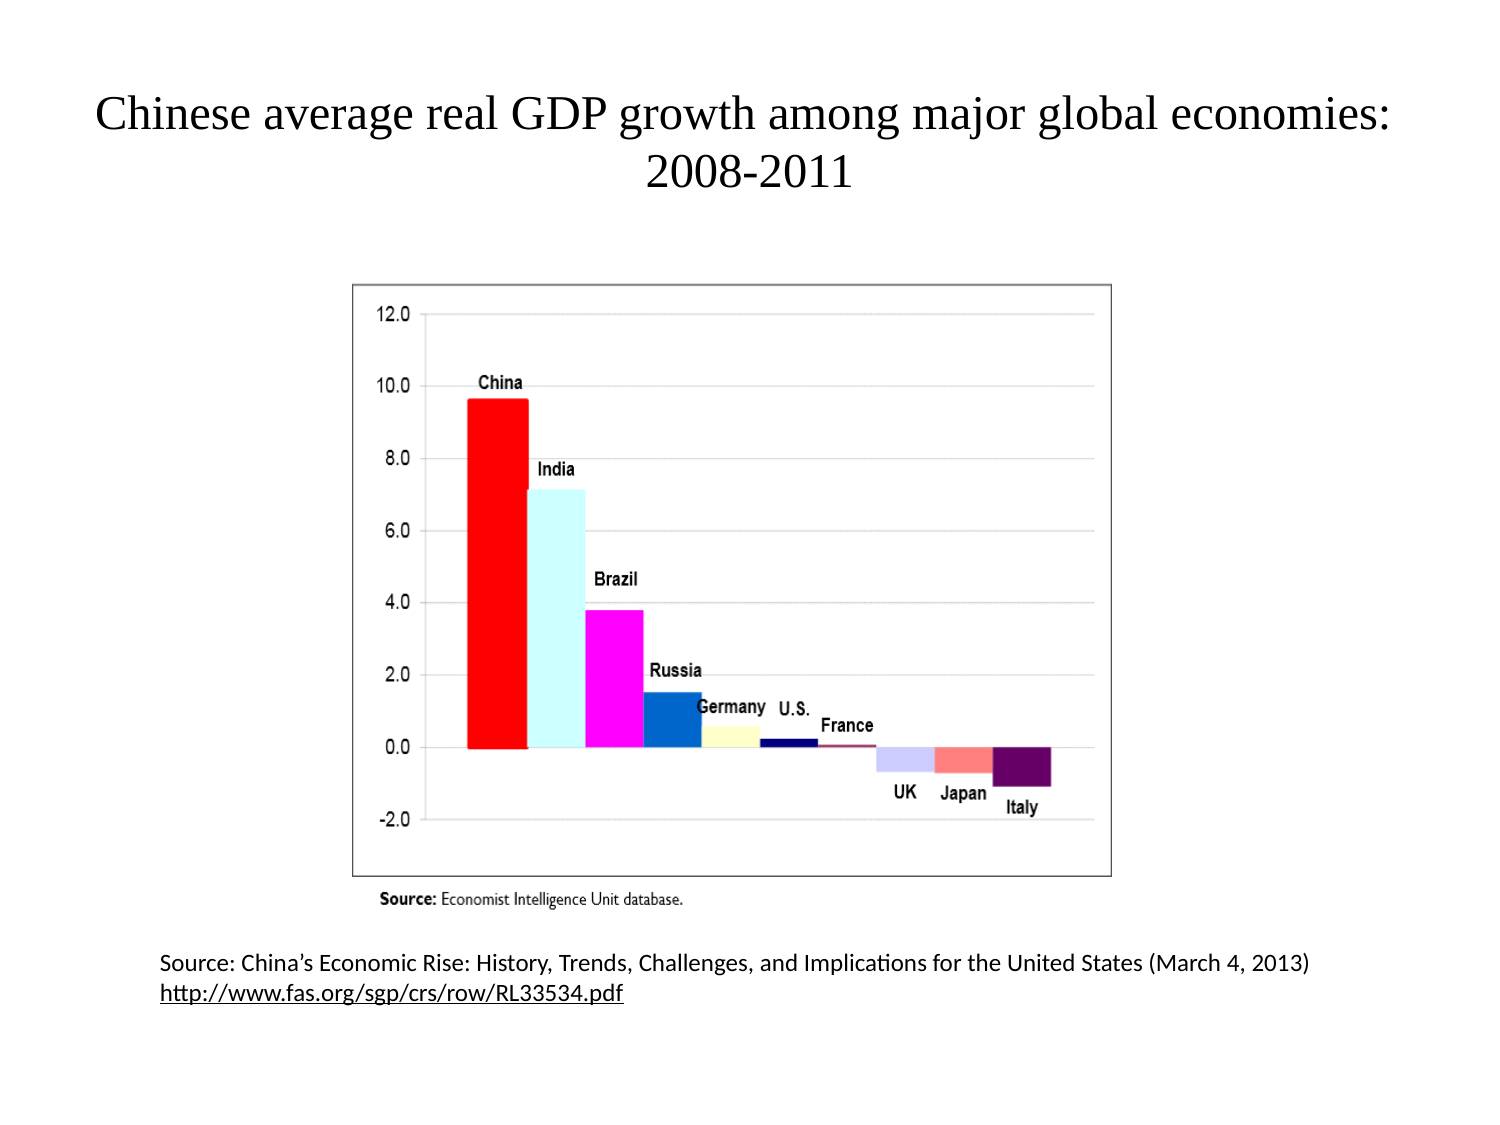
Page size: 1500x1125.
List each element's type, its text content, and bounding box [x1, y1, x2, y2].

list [332, 277, 1135, 920]
text_box Source: China’s Economic Rise: History, Trends, Challenges, and Implications for the United States (March 4, 2013) http://www.fas.org/sgp/crs/row/RL33534.pdf [145, 938, 1349, 1014]
title Chinese average real GDP growth among major global economies: 2008-2011 [75, 45, 1425, 233]
